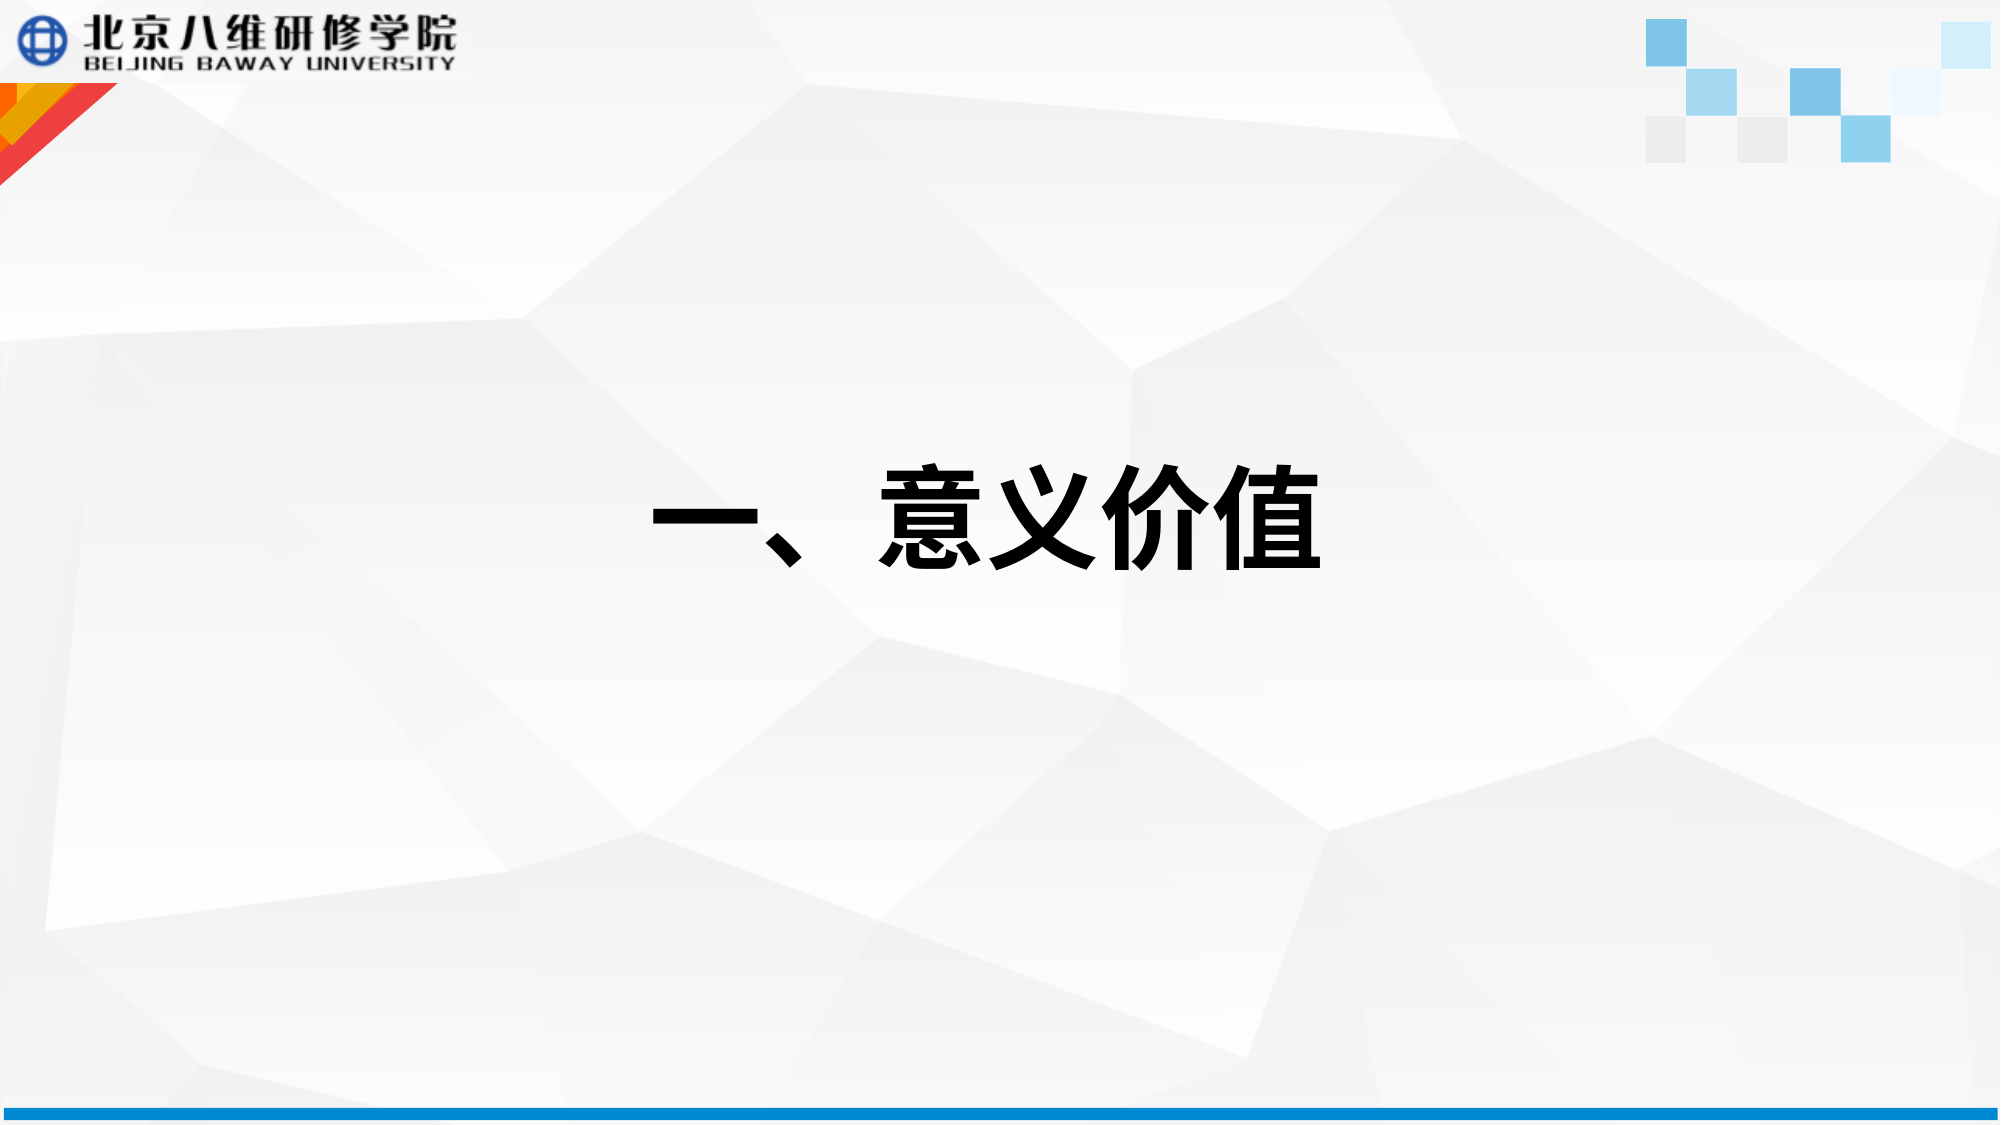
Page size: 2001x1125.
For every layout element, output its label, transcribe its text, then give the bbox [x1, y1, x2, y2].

picture [0, 0, 2001, 1125]
text_box 一、意义价值 [543, 440, 1431, 591]
